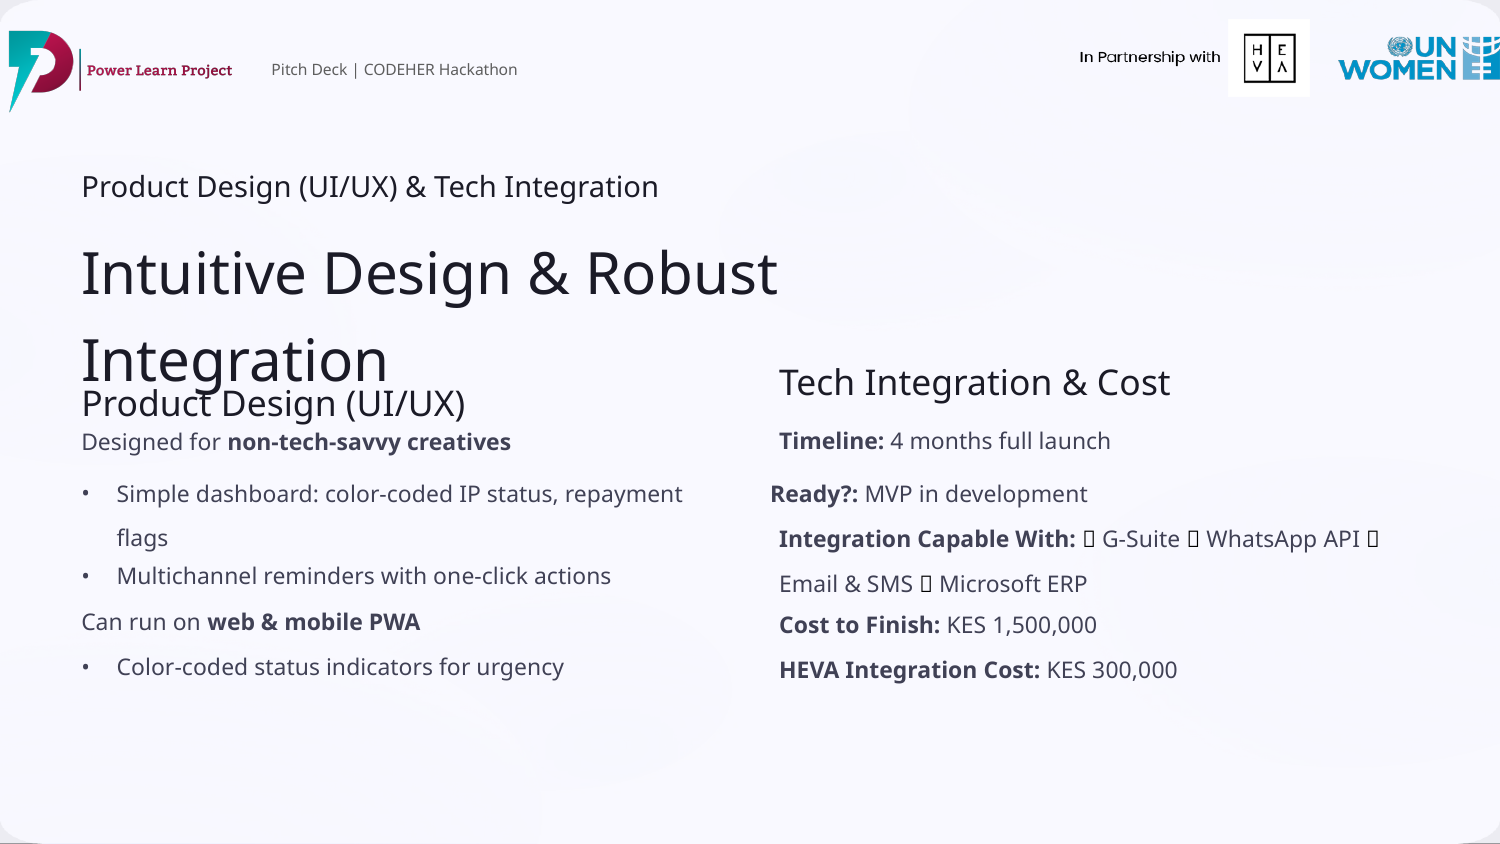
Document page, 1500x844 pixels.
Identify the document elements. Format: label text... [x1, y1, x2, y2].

text_box Designed for non-tech-savvy creatives [81, 410, 750, 463]
picture [0, 8, 238, 134]
picture [1080, 19, 1500, 97]
text_box Simple dashboard: color-coded IP status, repayment flags [81, 462, 722, 537]
text_box Intuitive Design & Robust Integration [81, 219, 1100, 292]
text_box Multichannel reminders with one-click actions [81, 544, 722, 582]
text_box Tech Integration & Cost [779, 350, 1214, 394]
text_box Pitch Deck | CODEHER Hackathon [268, 56, 841, 83]
text_box Can run on web & mobile PWA [81, 590, 722, 628]
text_box Integration Capable With: ✅ G-Suite ✅ WhatsApp API ✅ Email & SMS 🔜 Microsoft ERP [779, 507, 1420, 586]
text_box Timeline: 4 months full launch [779, 409, 1420, 447]
text_box Product Design (UI/UX) [81, 371, 479, 410]
text_box Cost to Finish: KES 1,500,000 [779, 593, 1420, 631]
text_box HEVA Integration Cost: KES 300,000 [779, 638, 1420, 676]
text_box Color-coded status indicators for urgency [81, 635, 722, 673]
text_box Ready?: MVP in development [770, 462, 1411, 500]
text_box Product Design (UI/UX) & Tech Integration [81, 159, 665, 197]
